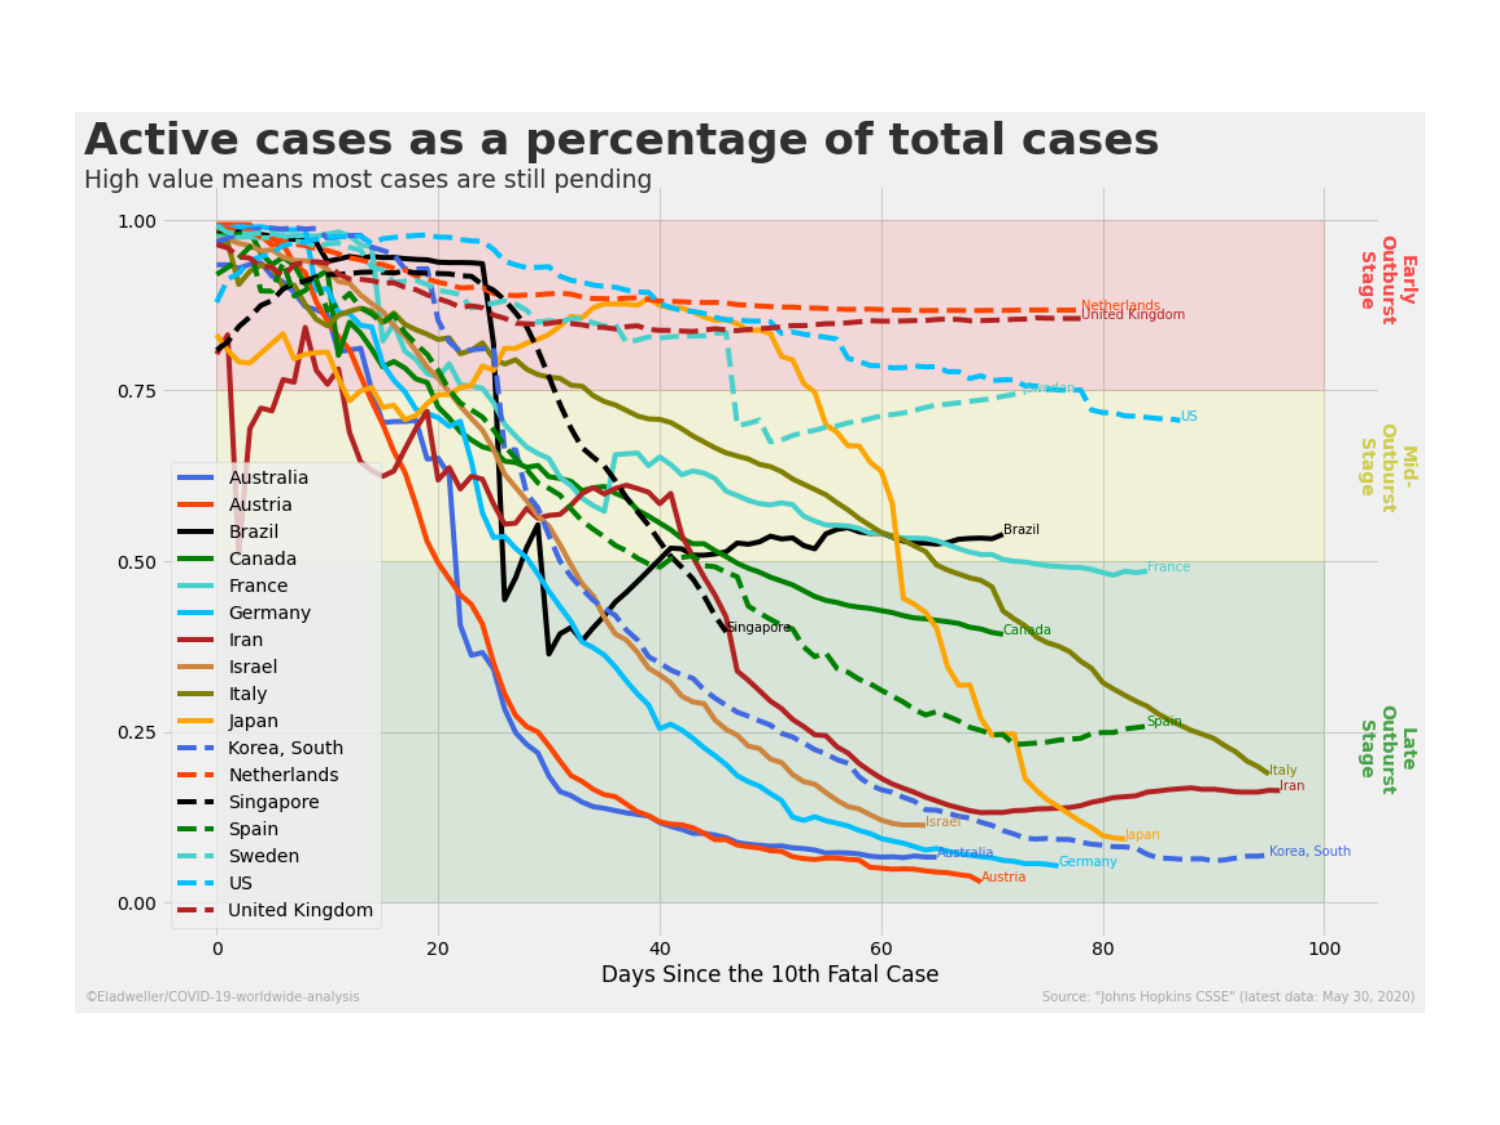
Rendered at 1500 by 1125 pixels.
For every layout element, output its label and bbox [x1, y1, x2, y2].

picture [74, 112, 1426, 1013]
